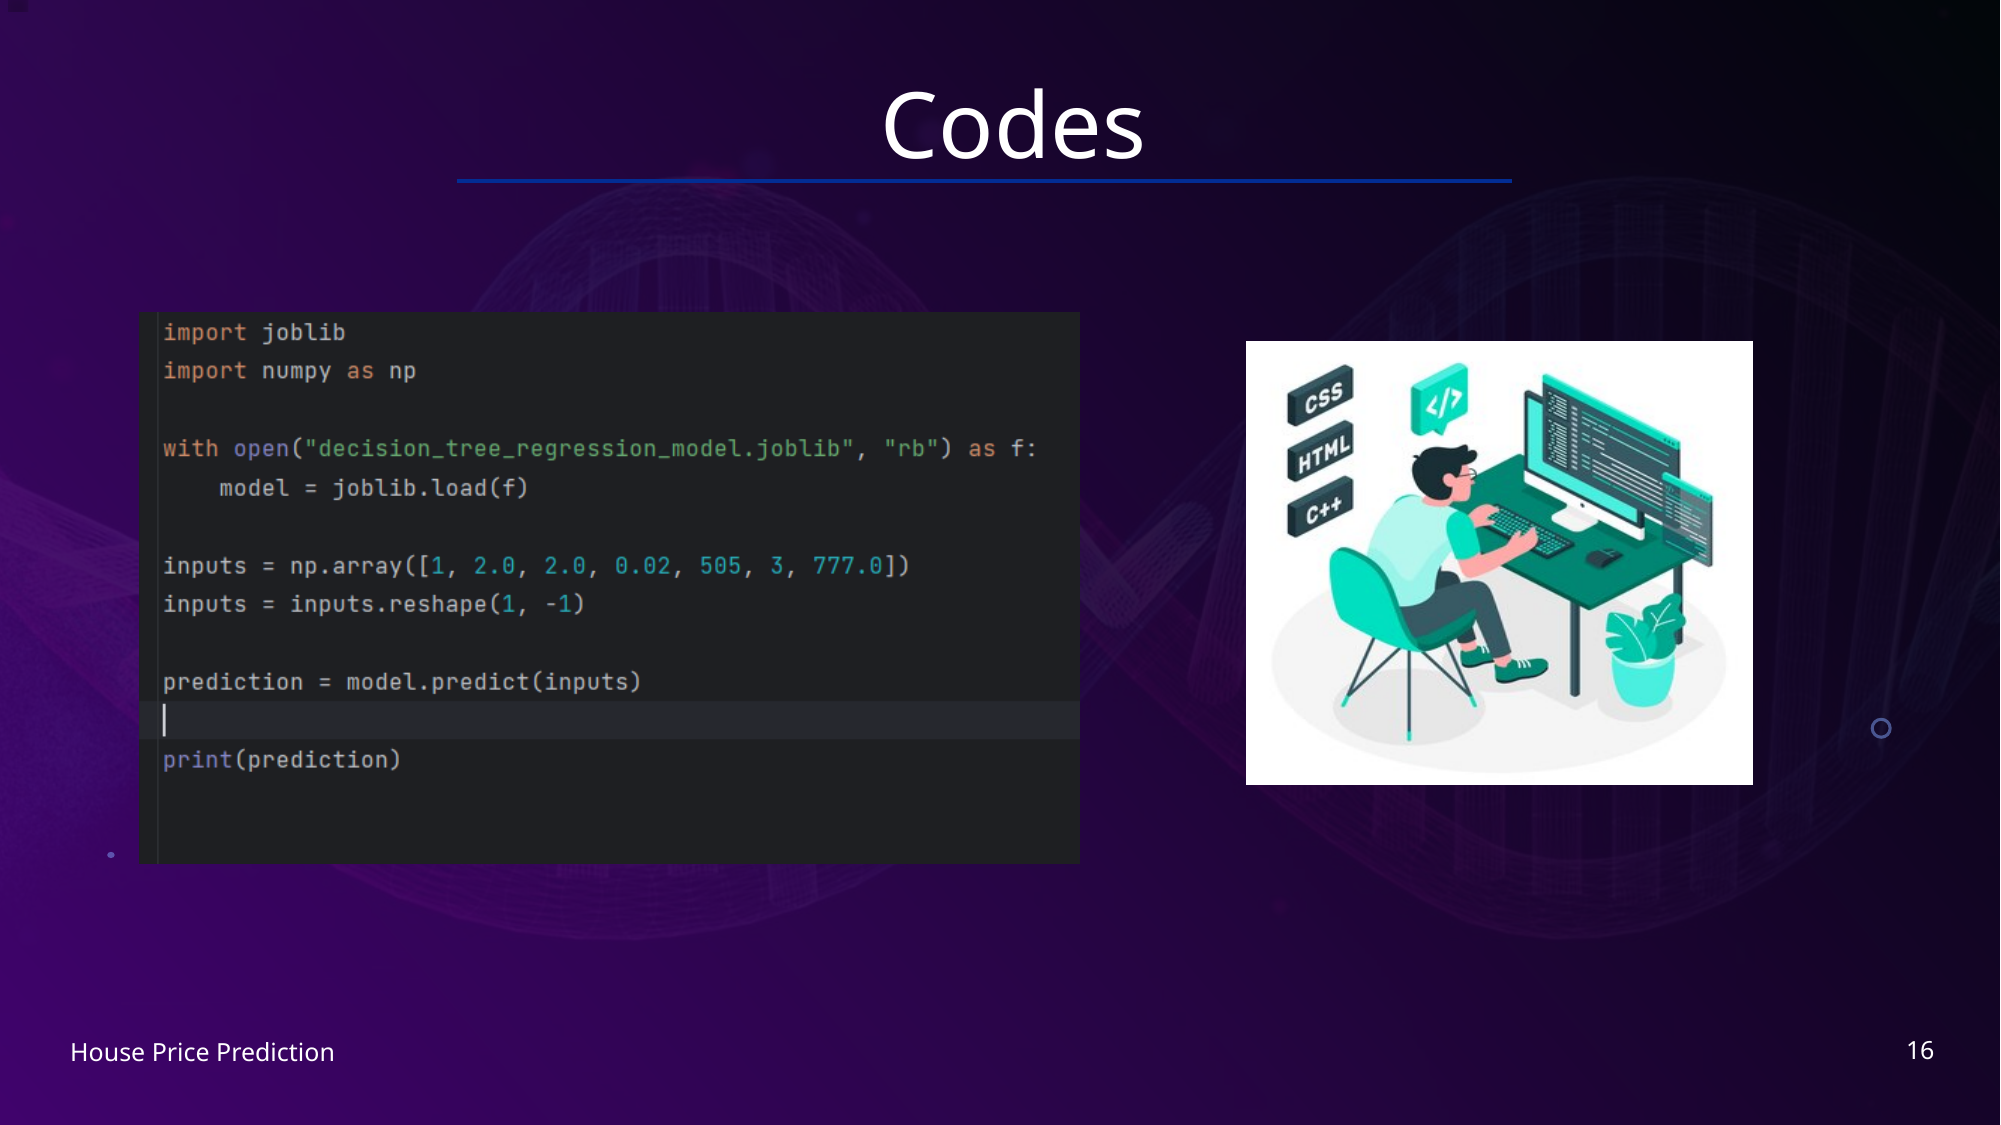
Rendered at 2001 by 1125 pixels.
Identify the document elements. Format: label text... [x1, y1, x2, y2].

footer House Price Prediction [55, 1023, 731, 1084]
slide_number 16 [1499, 1021, 1950, 1082]
picture [139, 312, 1080, 864]
title Codes [139, 20, 1865, 238]
picture [1246, 341, 1753, 785]
